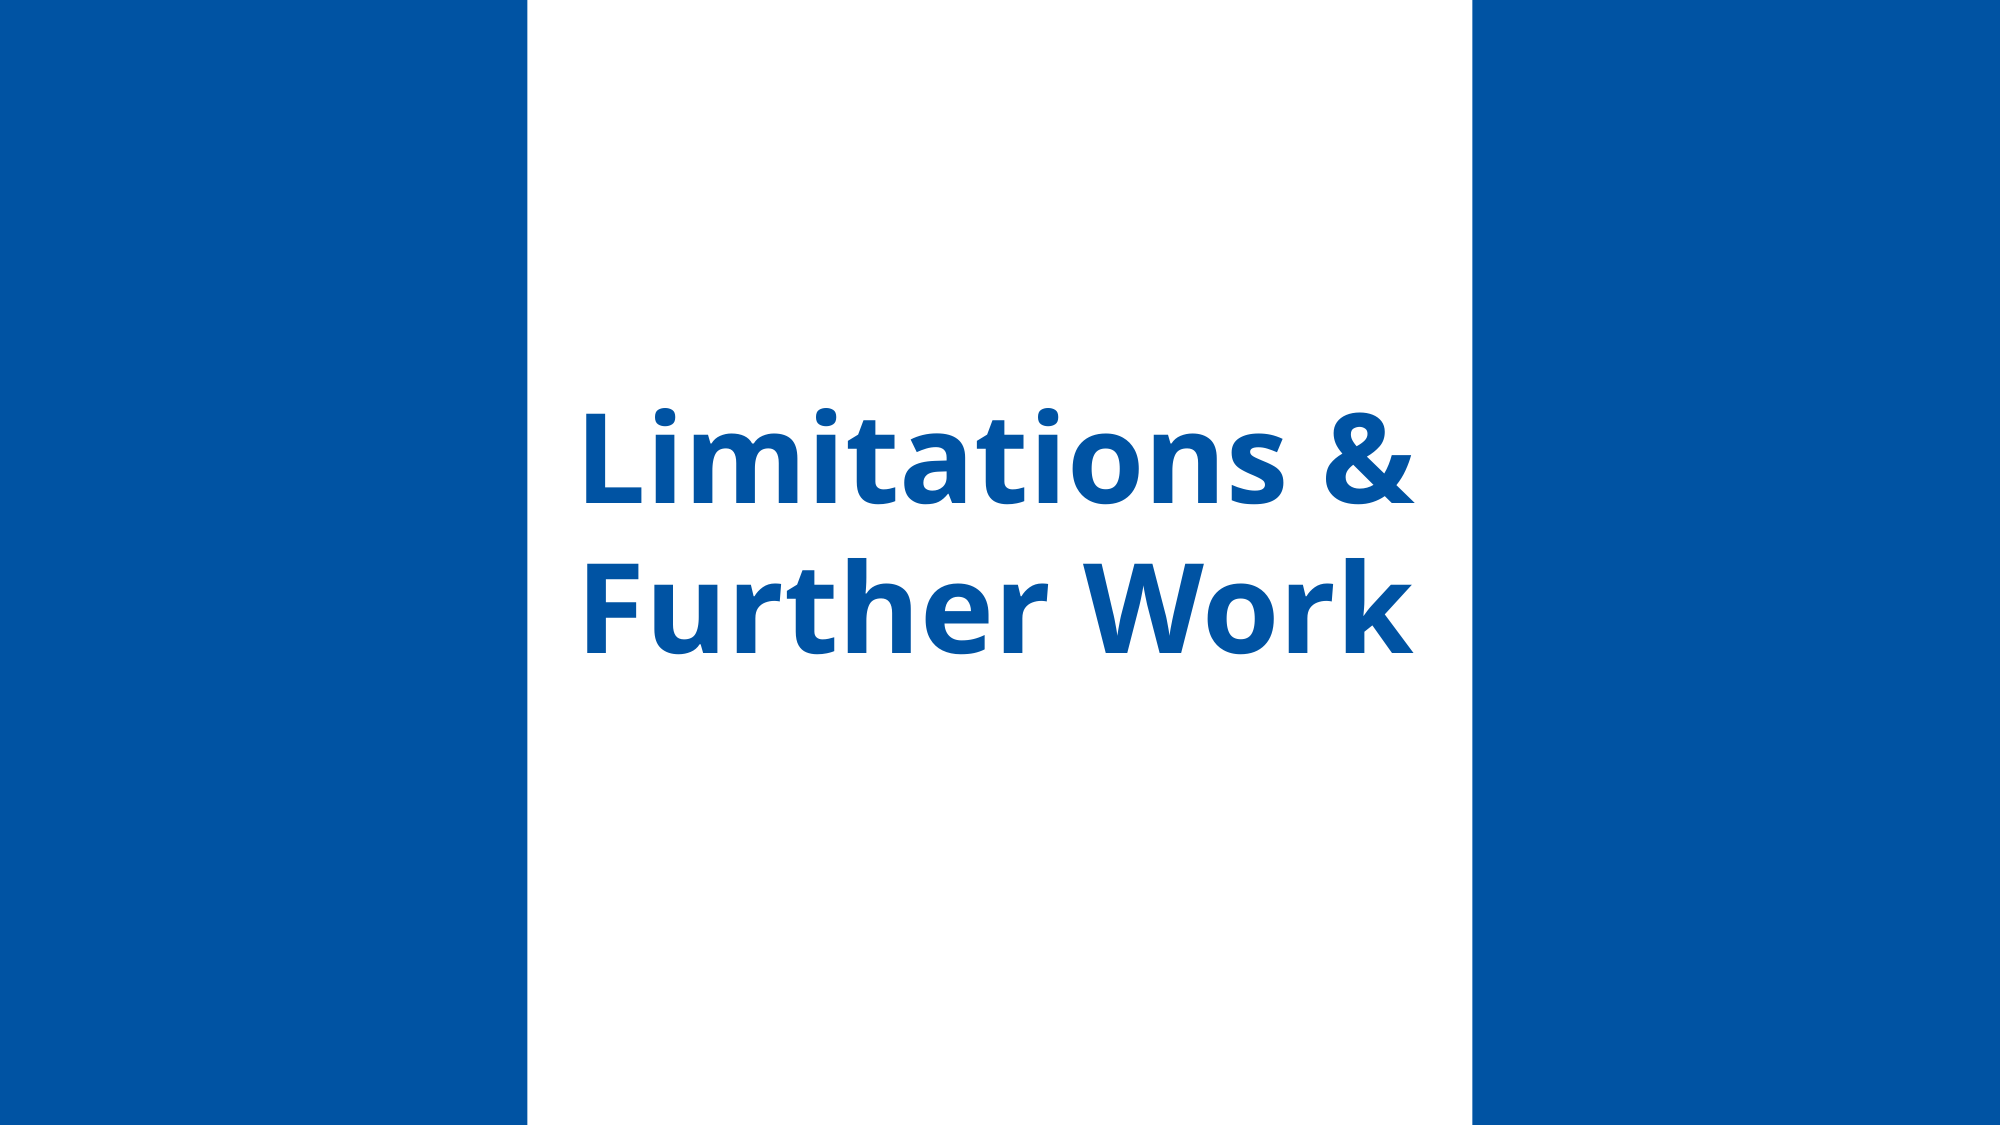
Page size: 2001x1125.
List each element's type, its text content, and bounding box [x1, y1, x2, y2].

text_box [1471, 0, 2000, 1125]
text_box [0, 0, 529, 1125]
text_box Limitations & Further Work [556, 371, 1436, 687]
